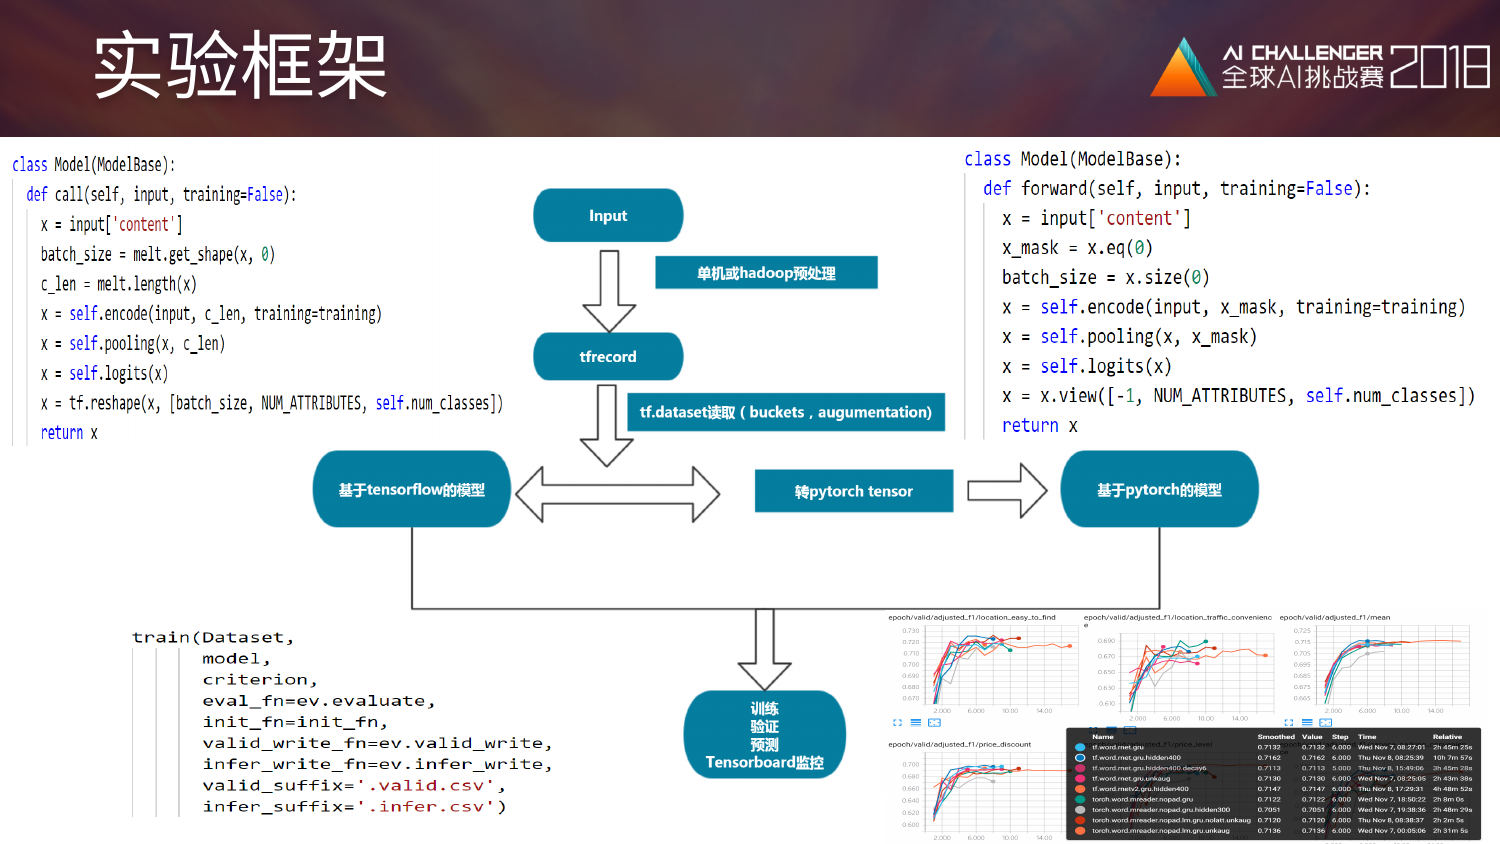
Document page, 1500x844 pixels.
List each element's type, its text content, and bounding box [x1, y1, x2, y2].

picture [11, 144, 1491, 844]
picture [0, 0, 1500, 137]
title 实验框架 [75, 0, 1425, 119]
